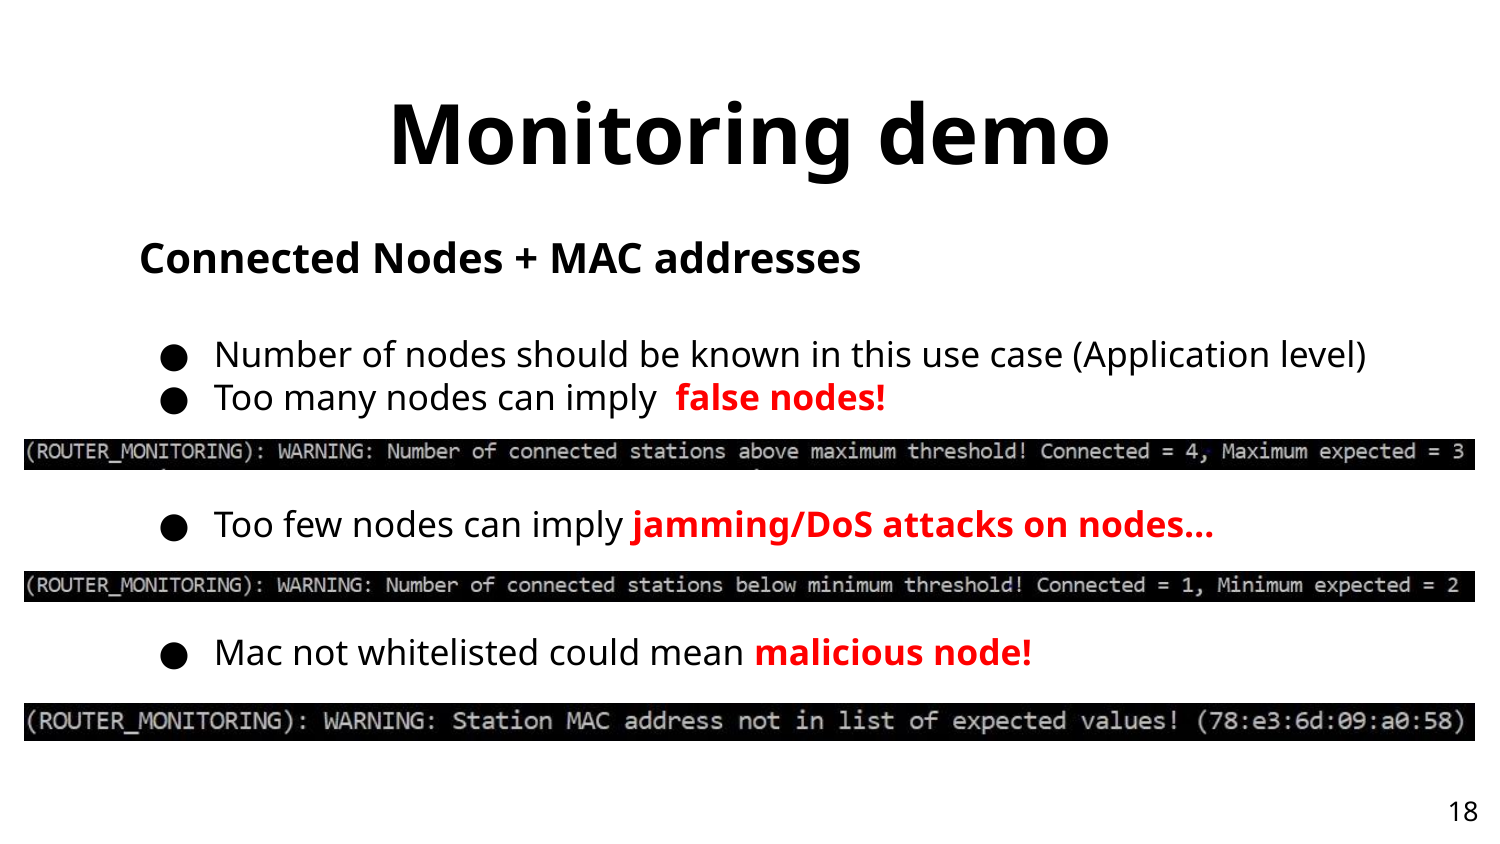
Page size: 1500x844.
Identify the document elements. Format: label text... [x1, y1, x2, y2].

text_box Connected Nodes + MAC addresses Number of nodes should be known in this use case (Application level) Too many nodes can imply false nodes! Too few nodes can imply jamming/DoS attacks on nodes… Mac not whitelisted could mean malicious node! [123, 217, 1500, 688]
picture [24, 703, 1476, 742]
slide_number ‹#› [1403, 779, 1494, 844]
picture [24, 439, 1476, 470]
title Monitoring demo [182, 66, 1318, 197]
picture [24, 570, 1476, 602]
